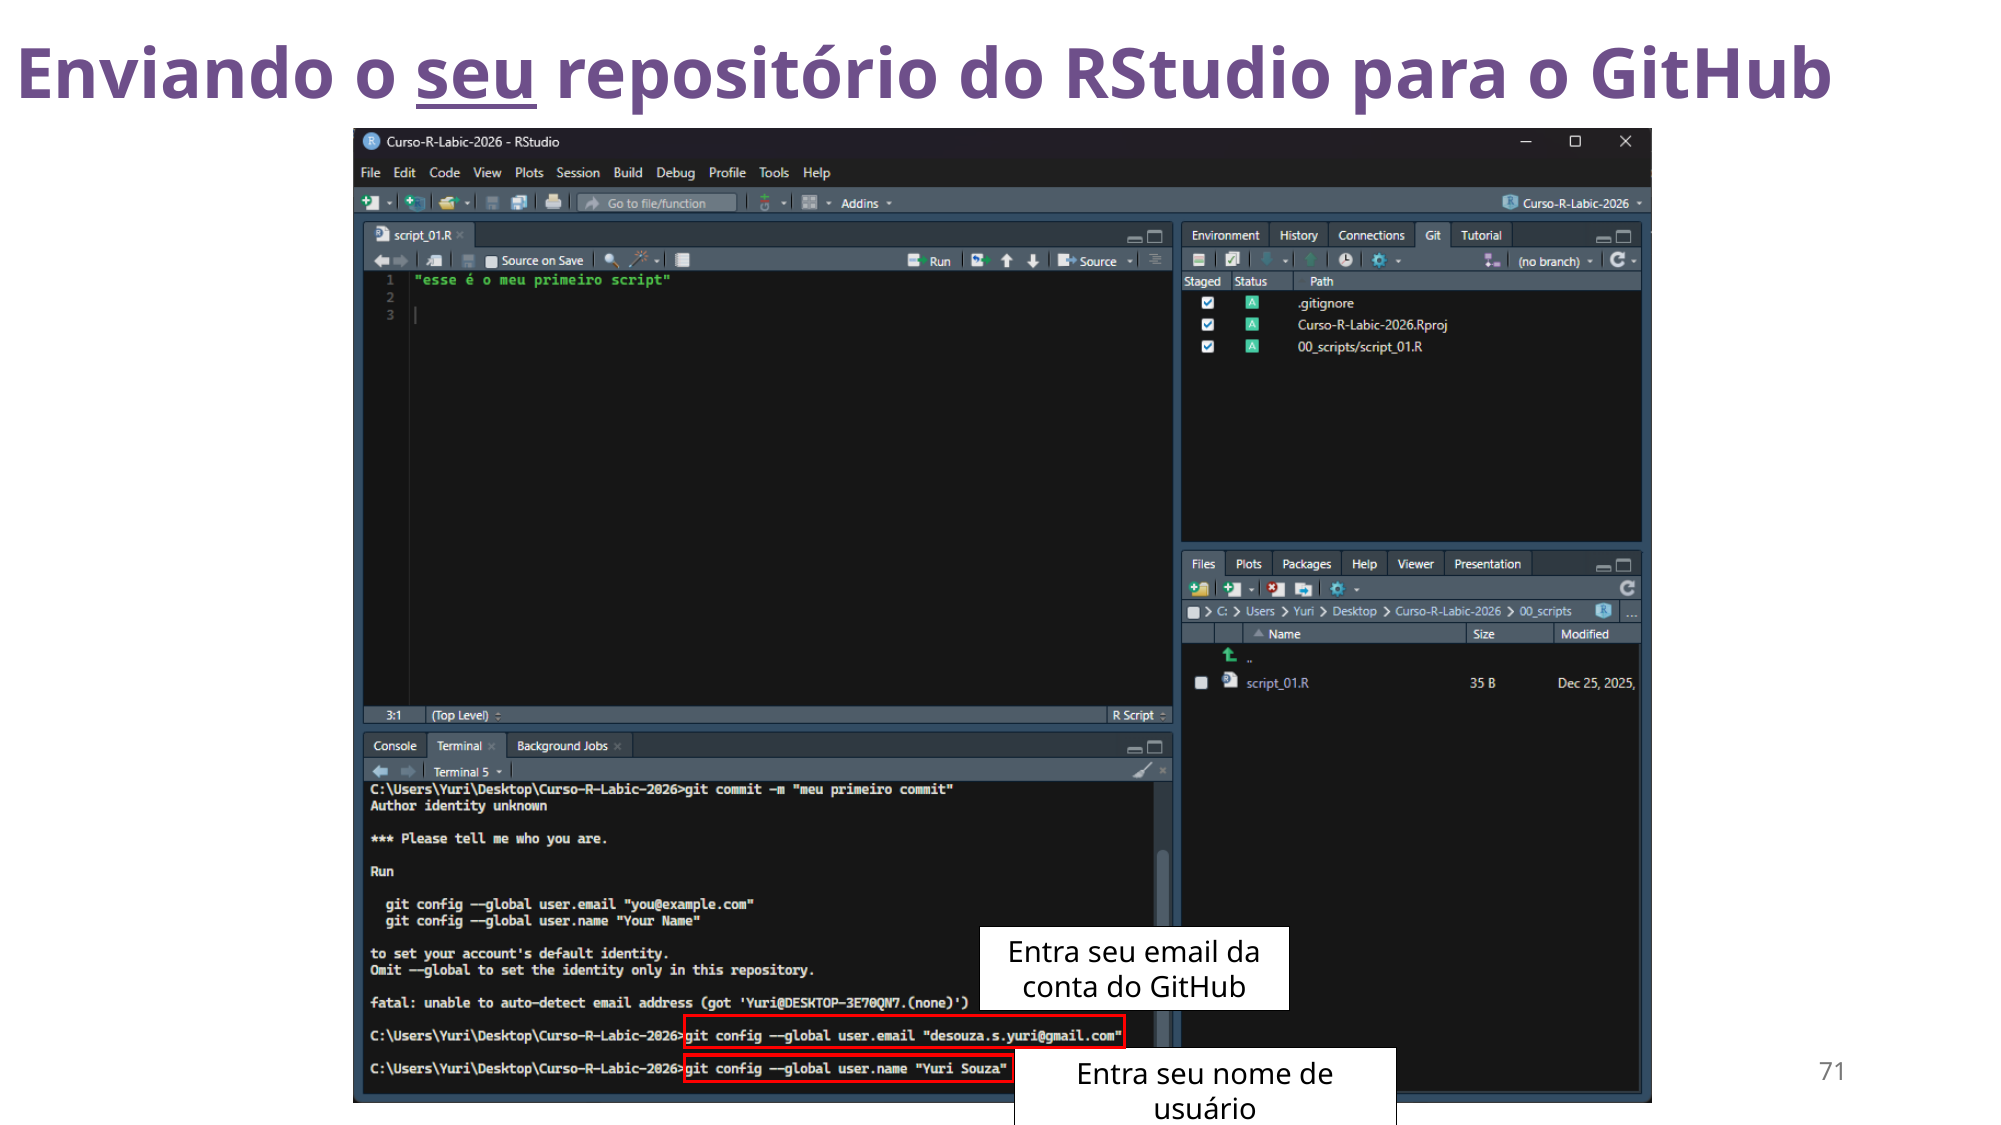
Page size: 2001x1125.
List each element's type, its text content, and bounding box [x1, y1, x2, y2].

text_box Enviando o seu repositório do RStudio para o GitHub [0, 0, 1960, 153]
text_box Entra seu nome de usuário [1014, 1104, 1397, 1125]
slide_number 71 [1652, 1042, 1863, 1103]
picture [352, 127, 1652, 1104]
